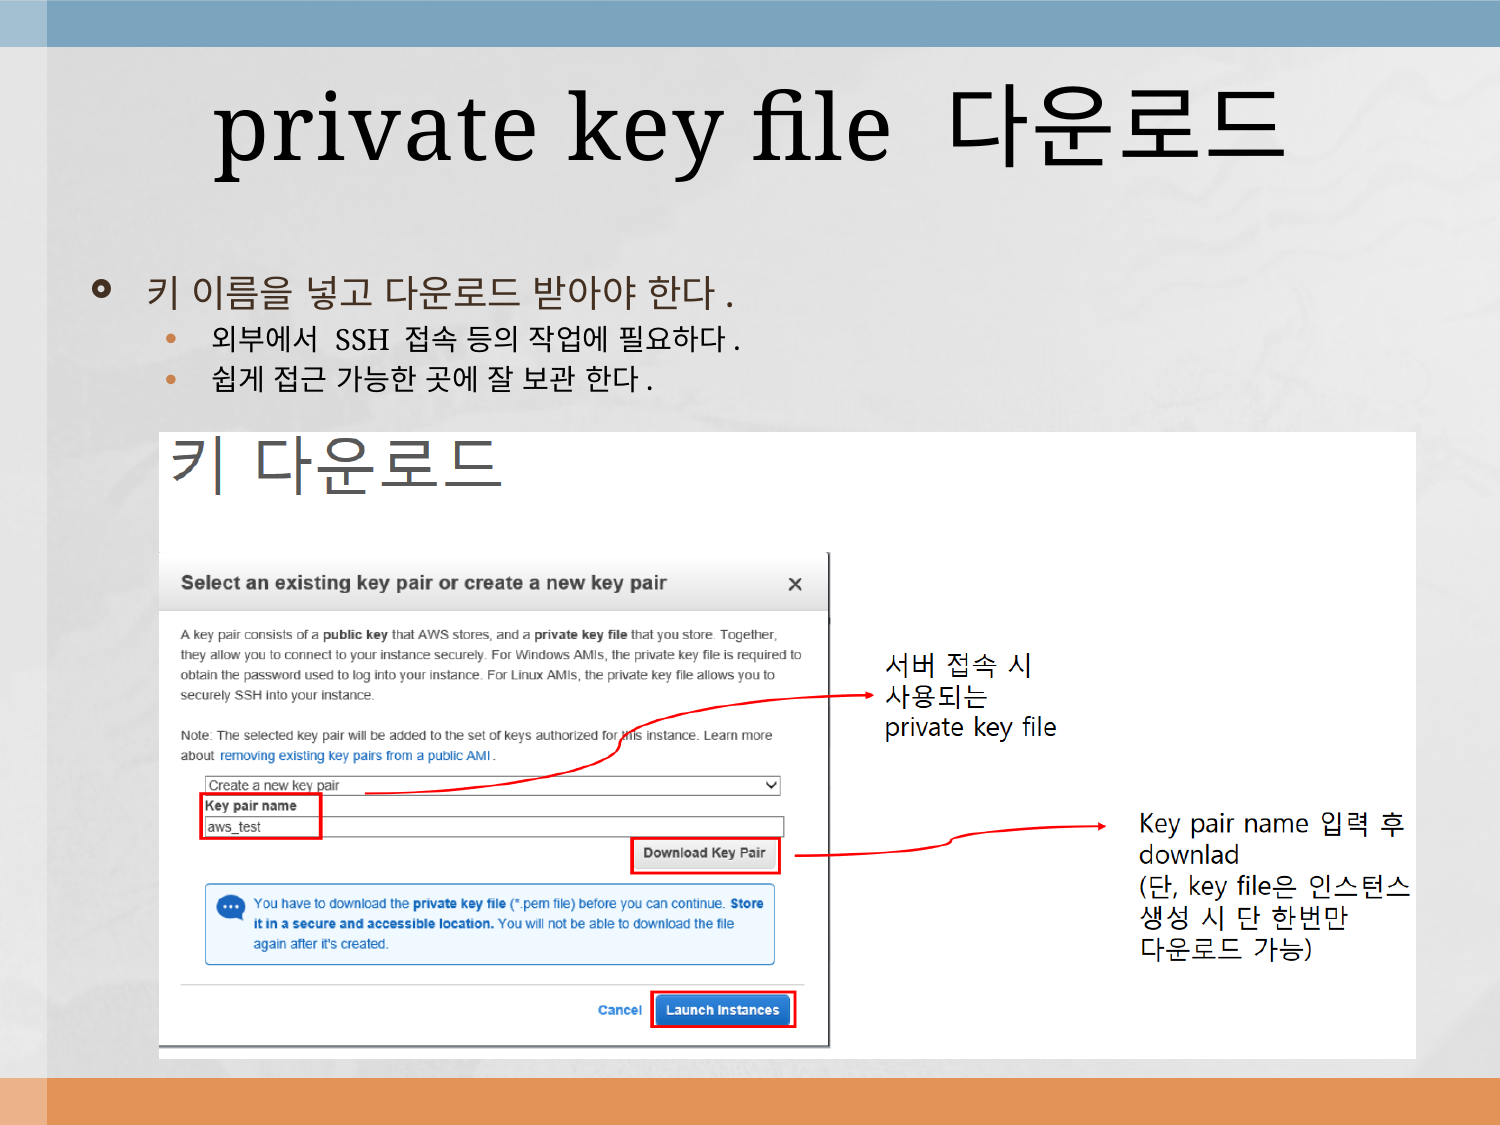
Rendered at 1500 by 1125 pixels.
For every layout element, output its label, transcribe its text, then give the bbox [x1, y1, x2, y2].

picture [159, 432, 1416, 1059]
title private key file 다운로드 [49, 46, 1454, 202]
list 키 이름을 넣고 다운로드 받아야 한다. 외부에서 SSH 접속 등의 작업에 필요하다. 쉽게 접근 가능한 곳에 잘 보관 한다. [75, 262, 1425, 1005]
